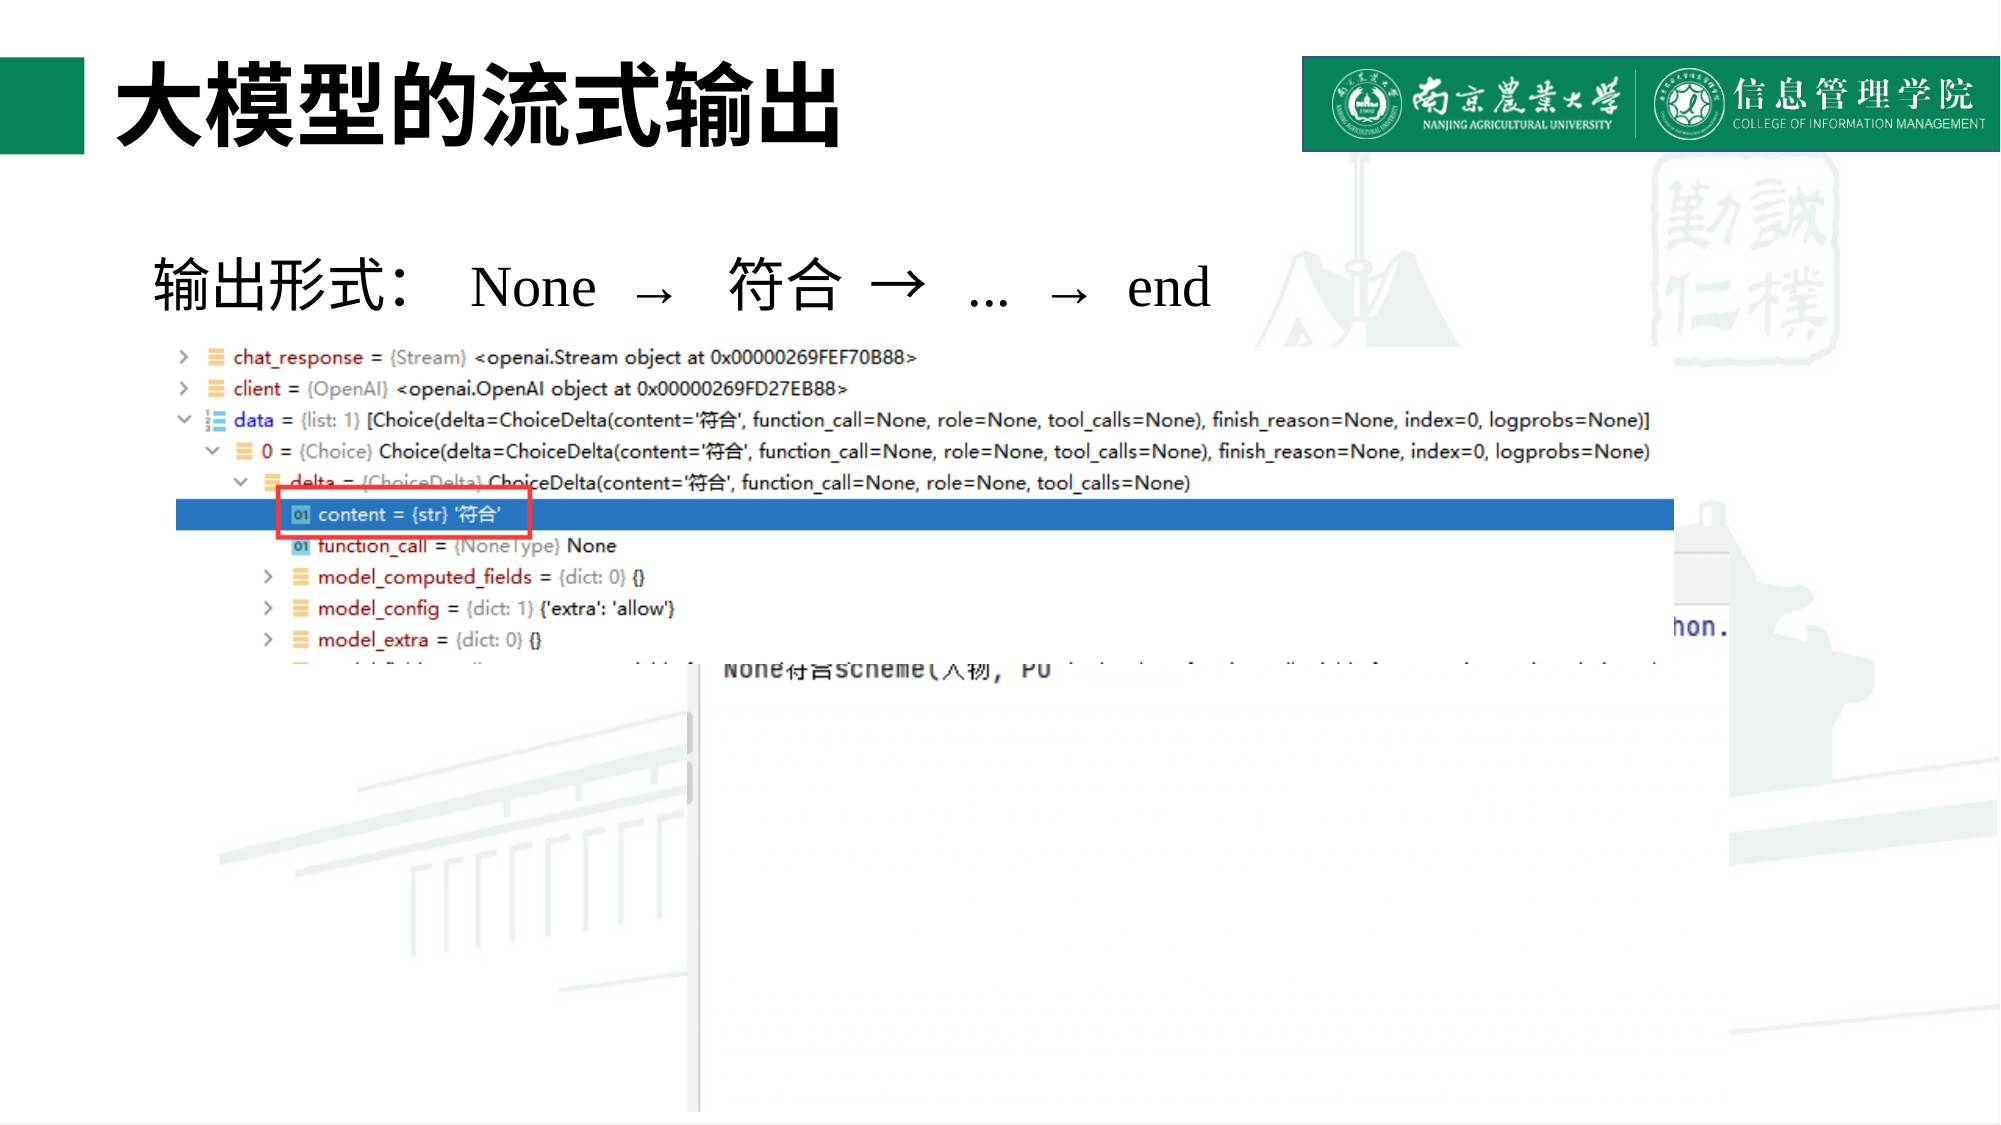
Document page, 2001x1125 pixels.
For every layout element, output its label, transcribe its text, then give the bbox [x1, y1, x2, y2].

list 输出形式： None → 符合 → ... → end [137, 248, 1863, 512]
picture [1332, 68, 1985, 140]
title 大模型的流式输出 [98, 32, 1248, 188]
picture [176, 347, 1674, 664]
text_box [686, 525, 1730, 1112]
